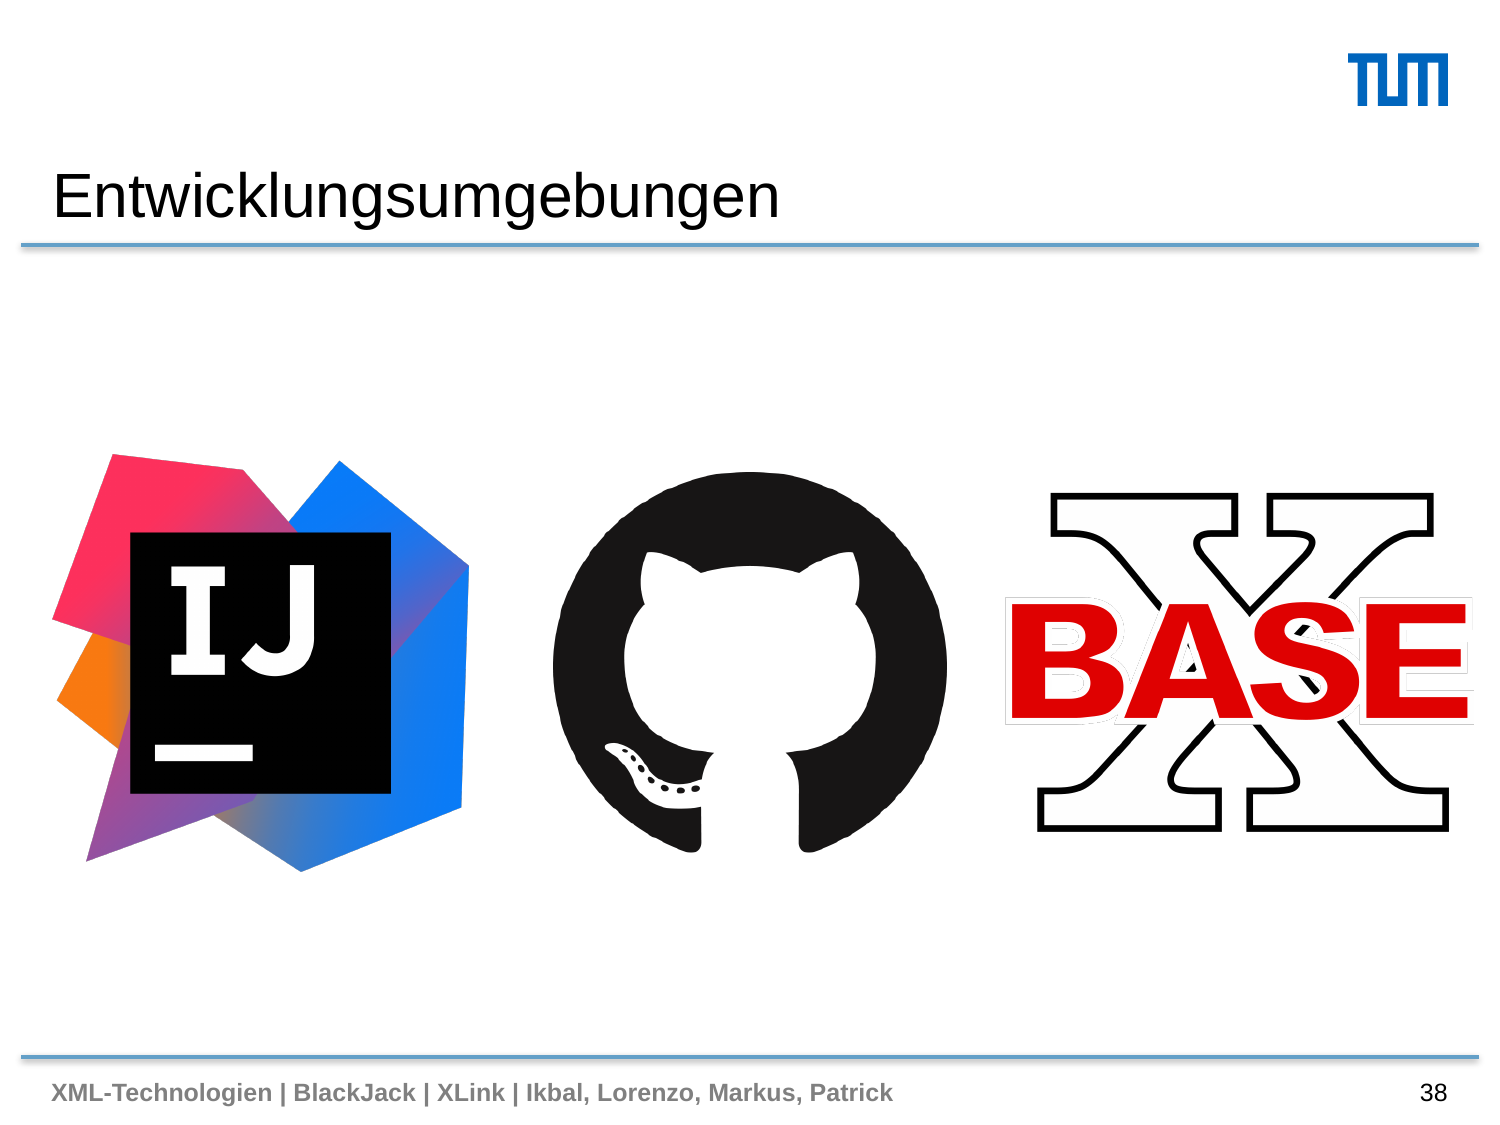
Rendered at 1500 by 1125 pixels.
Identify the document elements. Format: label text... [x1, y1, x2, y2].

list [51, 454, 469, 872]
picture [488, 401, 1474, 925]
slide_number 38 [1112, 1067, 1448, 1122]
title Entwicklungsumgebungen [52, 162, 1449, 231]
footer XML-Technologien | BlackJack | XLink | Ikbal, Lorenzo, Markus, Patrick [51, 1067, 1112, 1122]
